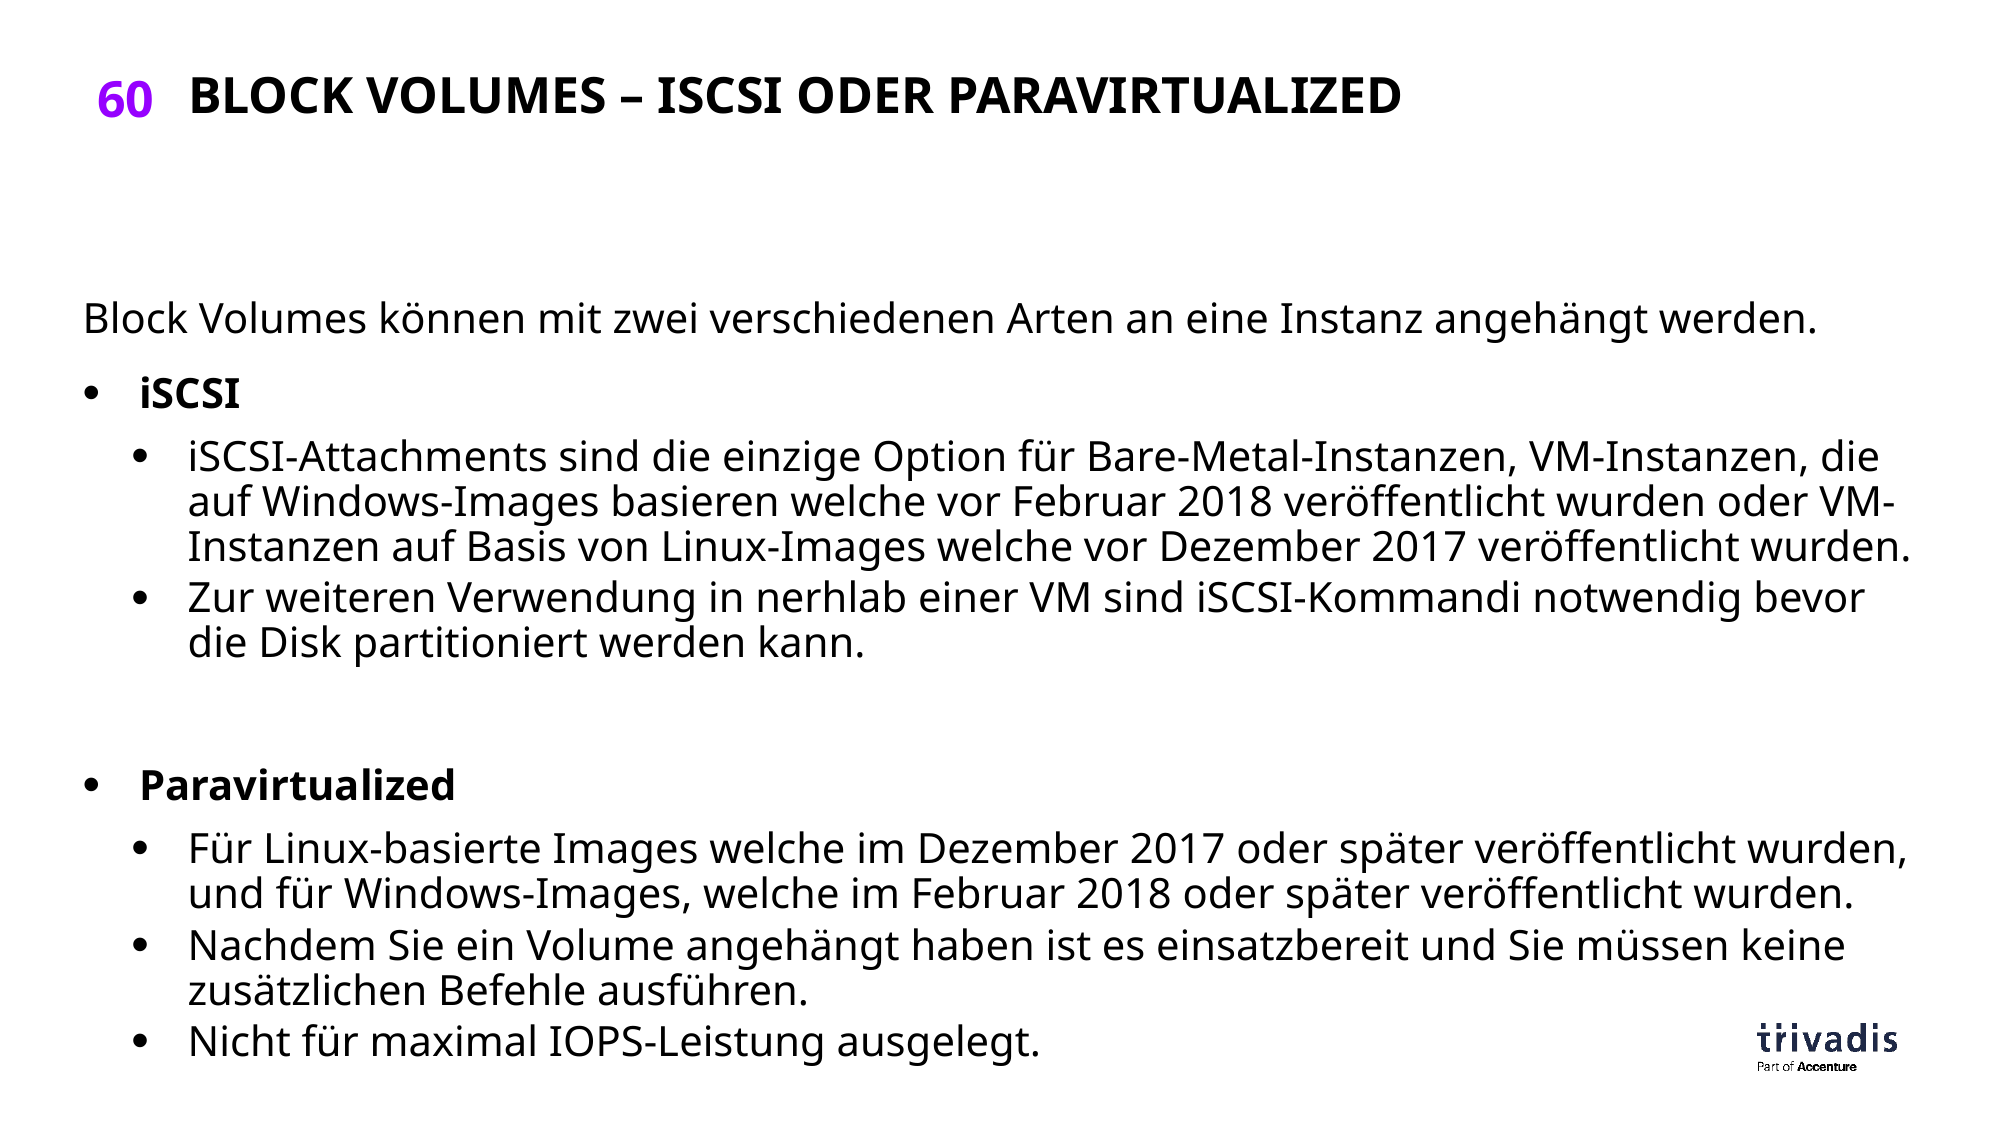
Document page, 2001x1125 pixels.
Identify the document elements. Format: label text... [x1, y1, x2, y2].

list Block Volumes können mit zwei verschiedenen Arten an eine Instanz angehängt werden. iSCSI iSCSI-Attachments sind die einzige Option für Bare-Metal-Instanzen, VM-Instanzen, die auf Windows-Images basieren welche vor Februar 2018 veröffentlicht wurden oder VM-Instanzen auf Basis von Linux-Images welche vor Dezember 2017 veröffentlicht wurden. Zur weiteren Verwendung in nerhlab einer VM sind iSCSI-Kommandi notwendig bevor die Disk partitioniert werden kann. Paravirtualized Für Linux-basierte Images welche im Dezember 2017 oder später veröffentlicht wurden, und für Windows-Images, welche im Februar 2018 oder später veröffentlicht wurden. Nachdem Sie ein Volume angehängt haben ist es einsatzbereit und Sie müssen keine zusätzlichen Befehle ausführen. Nicht für maximal IOPS-Leistung ausgelegt. [65, 284, 1933, 1062]
picture [1757, 1062, 1897, 1071]
title Block volumes – ISCSI oder PARAVIRTUALIZED [170, 63, 1933, 136]
